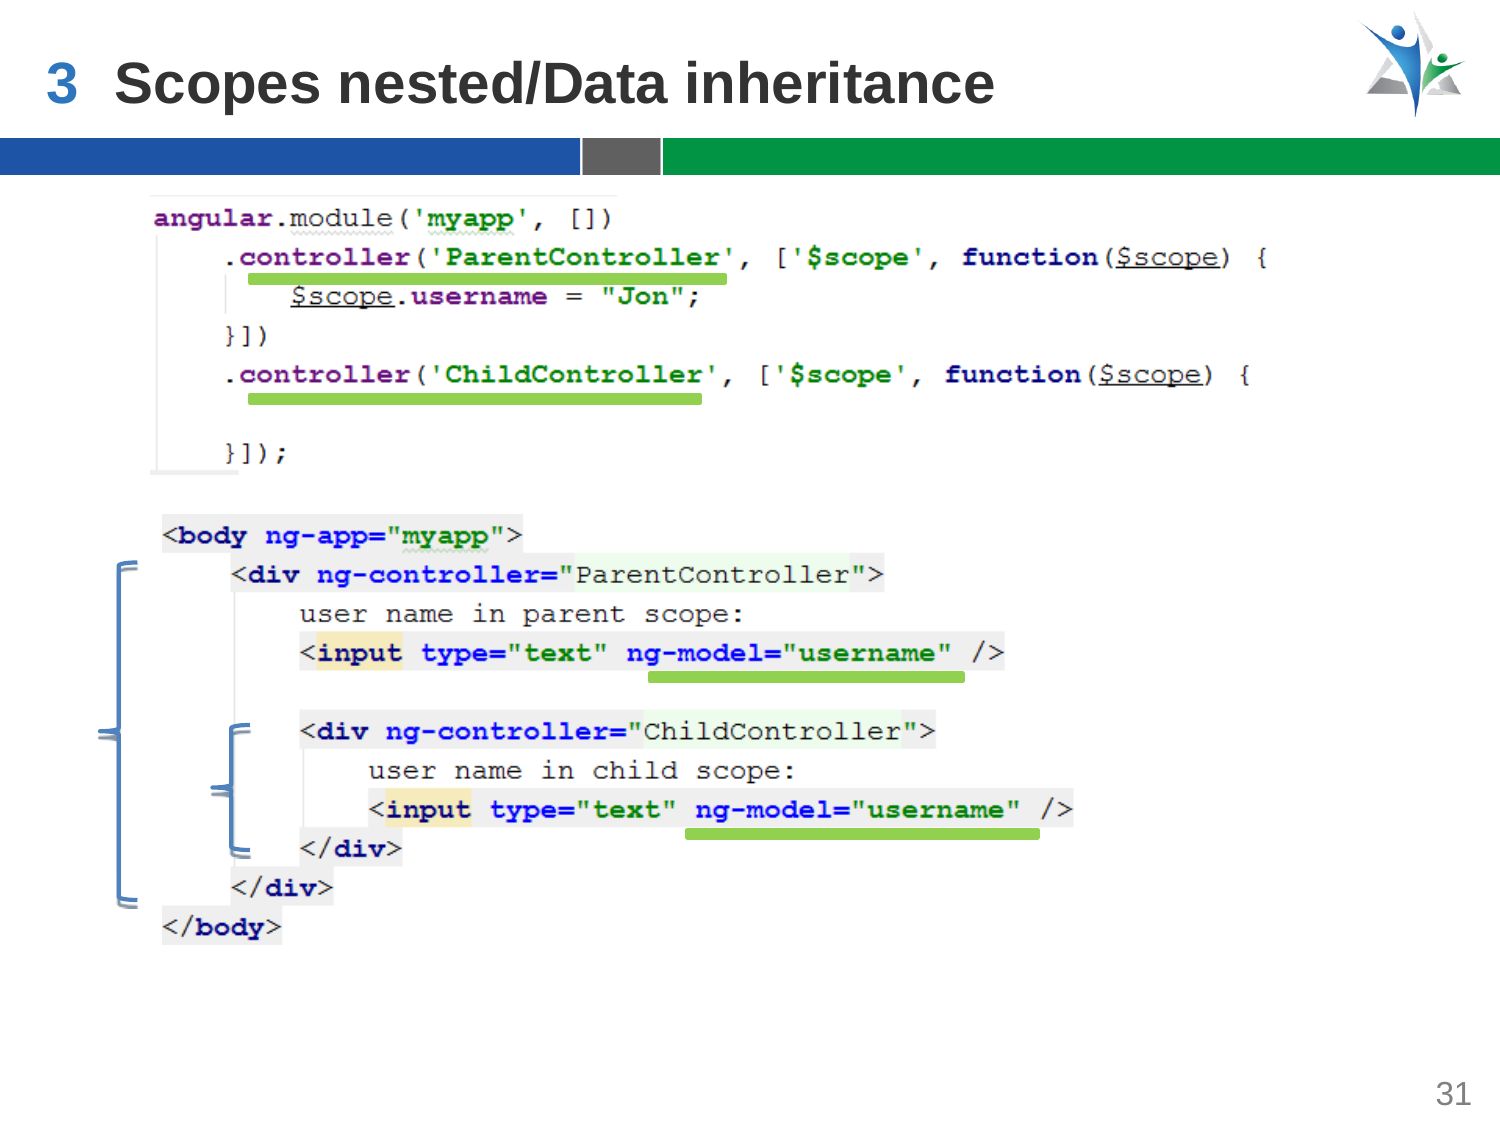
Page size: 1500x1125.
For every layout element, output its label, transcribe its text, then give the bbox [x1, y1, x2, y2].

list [149, 194, 1277, 476]
list Scopes nested/Data inheritance [99, 37, 1413, 124]
picture [162, 514, 1102, 945]
picture [1350, 12, 1476, 117]
list 3 [24, 37, 99, 124]
text_box [99, 562, 138, 901]
picture [0, 138, 1500, 175]
